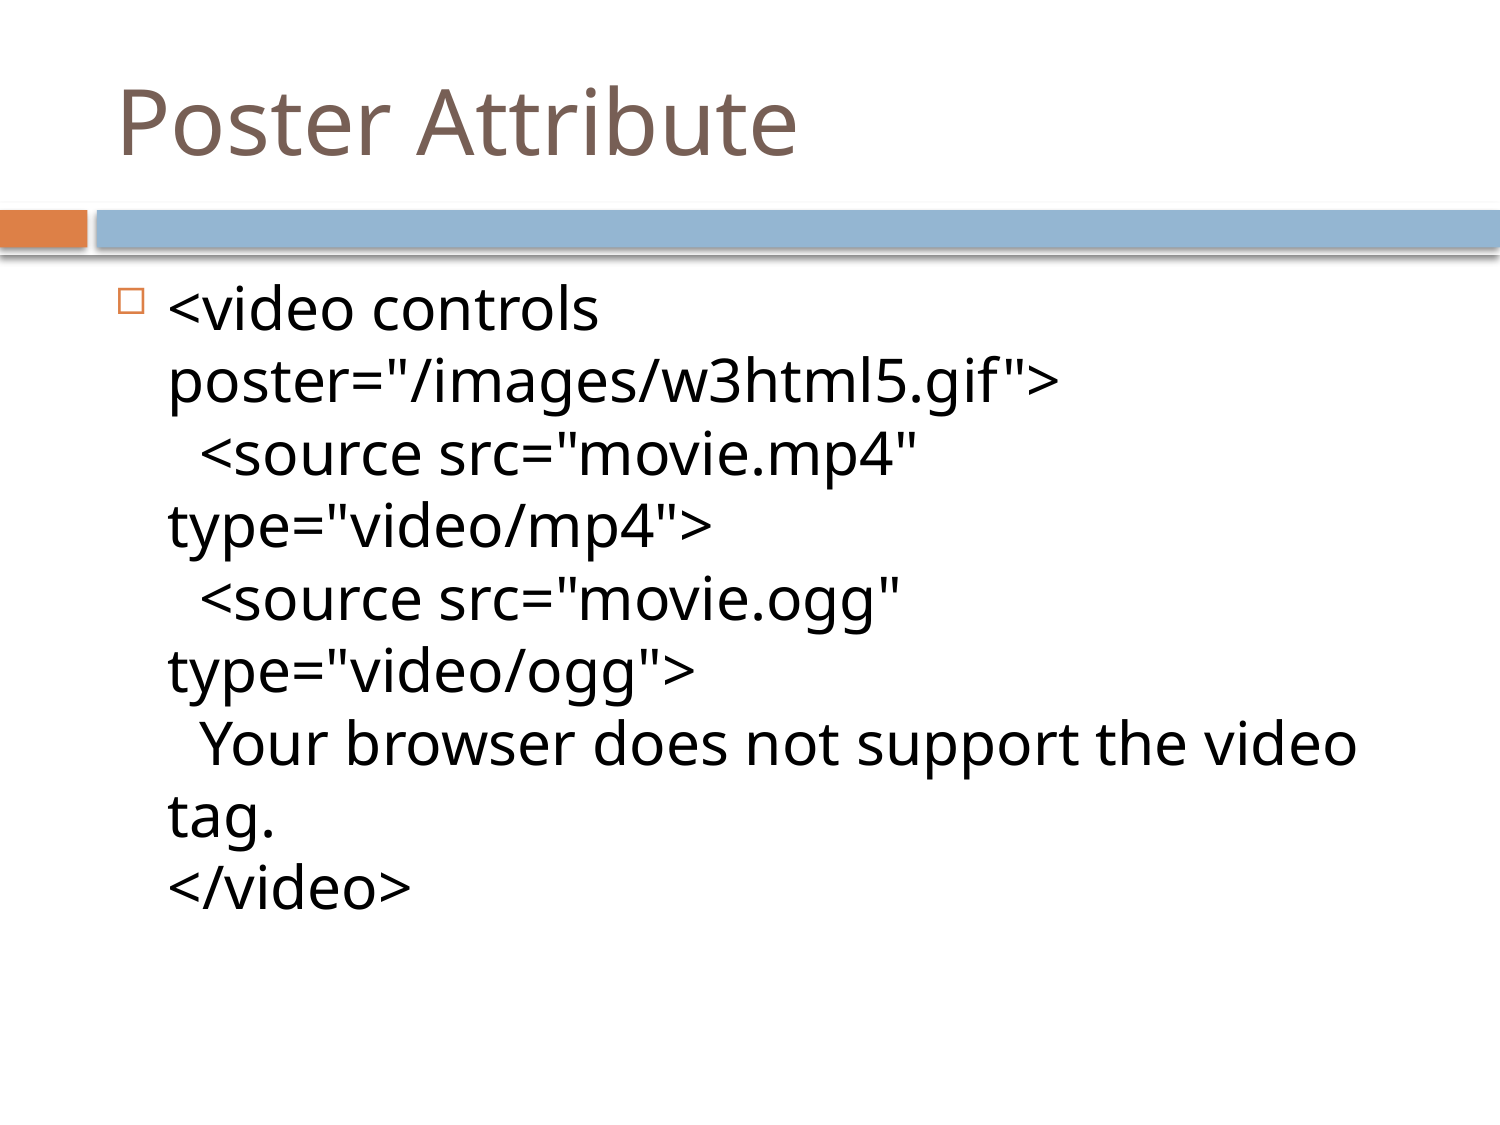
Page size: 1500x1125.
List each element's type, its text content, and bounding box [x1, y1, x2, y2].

list <video controls poster="/images/w3html5.gif"> <source src="movie.mp4" type="video/mp4"> <source src="movie.ogg" type="video/ogg"> Your browser does not support the video tag. </video> [100, 262, 1438, 1000]
title Poster Attribute [100, 37, 1438, 200]
